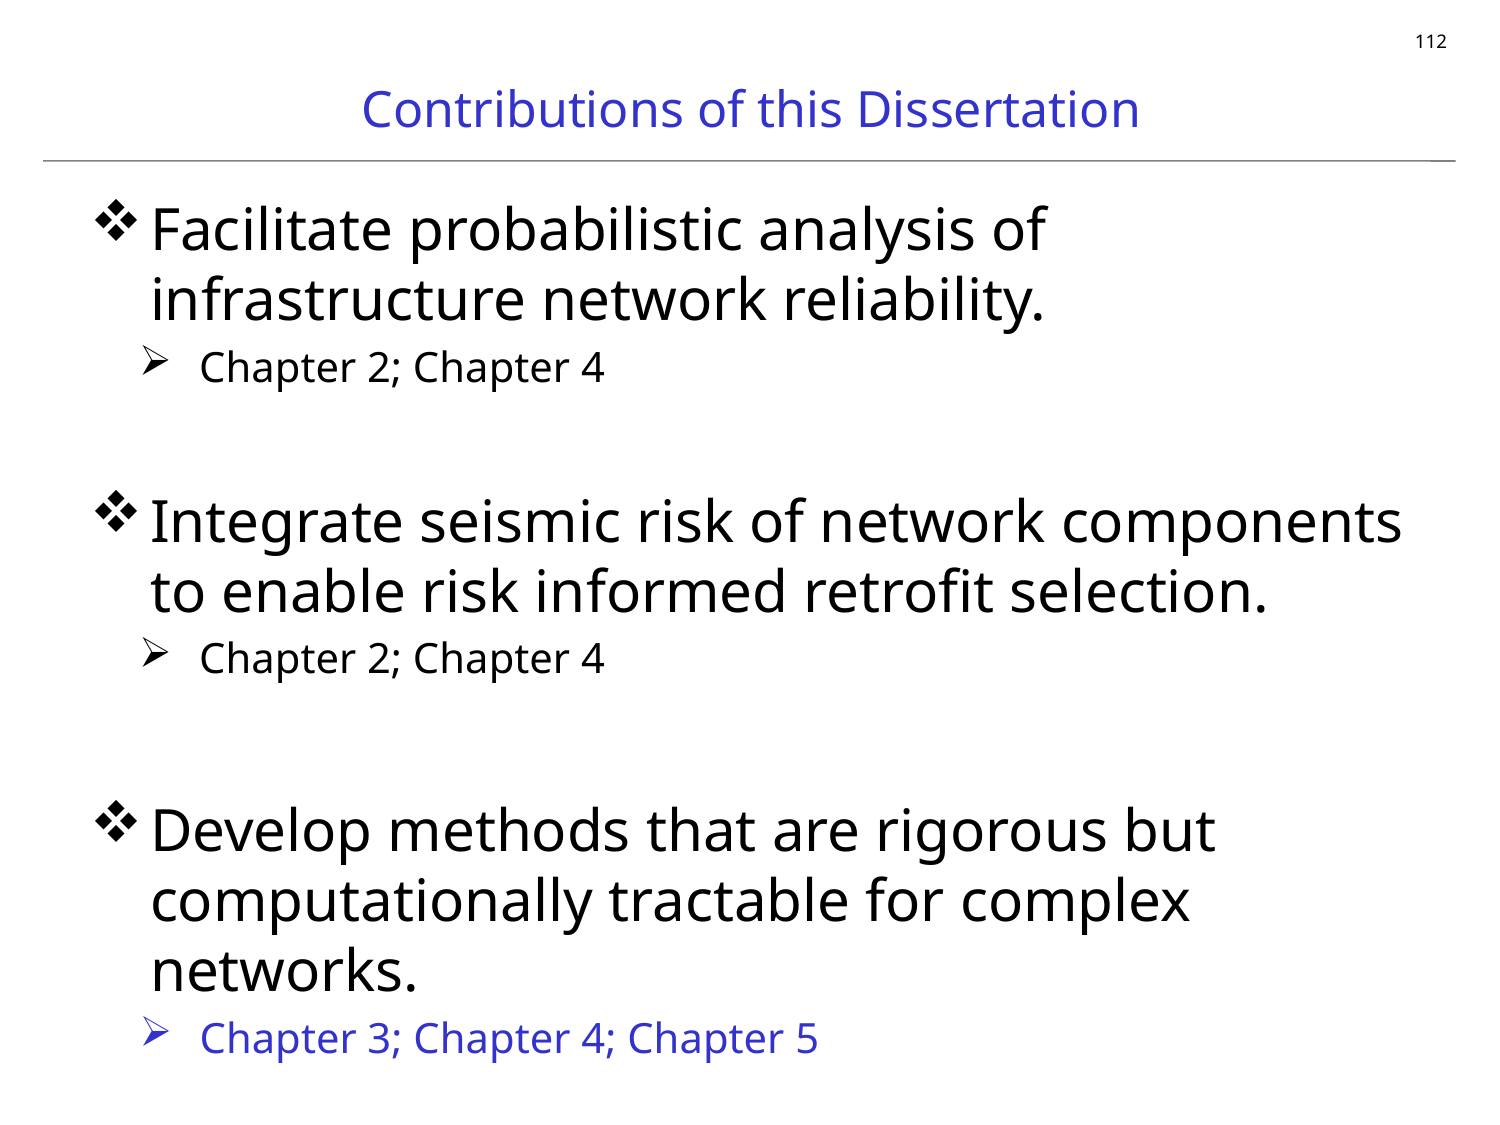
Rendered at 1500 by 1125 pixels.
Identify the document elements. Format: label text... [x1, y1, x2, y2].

title Contributions of this Dissertation [76, 66, 1428, 150]
list Facilitate probabilistic analysis of infrastructure network reliability. Chapter 2; Chapter 4 Integrate seismic risk of network components to enable risk informed retrofit selection. Chapter 2; Chapter 4 Develop methods that are rigorous but computationally tractable for complex networks. Chapter 3; Chapter 4; Chapter 5 [74, 184, 1426, 1071]
